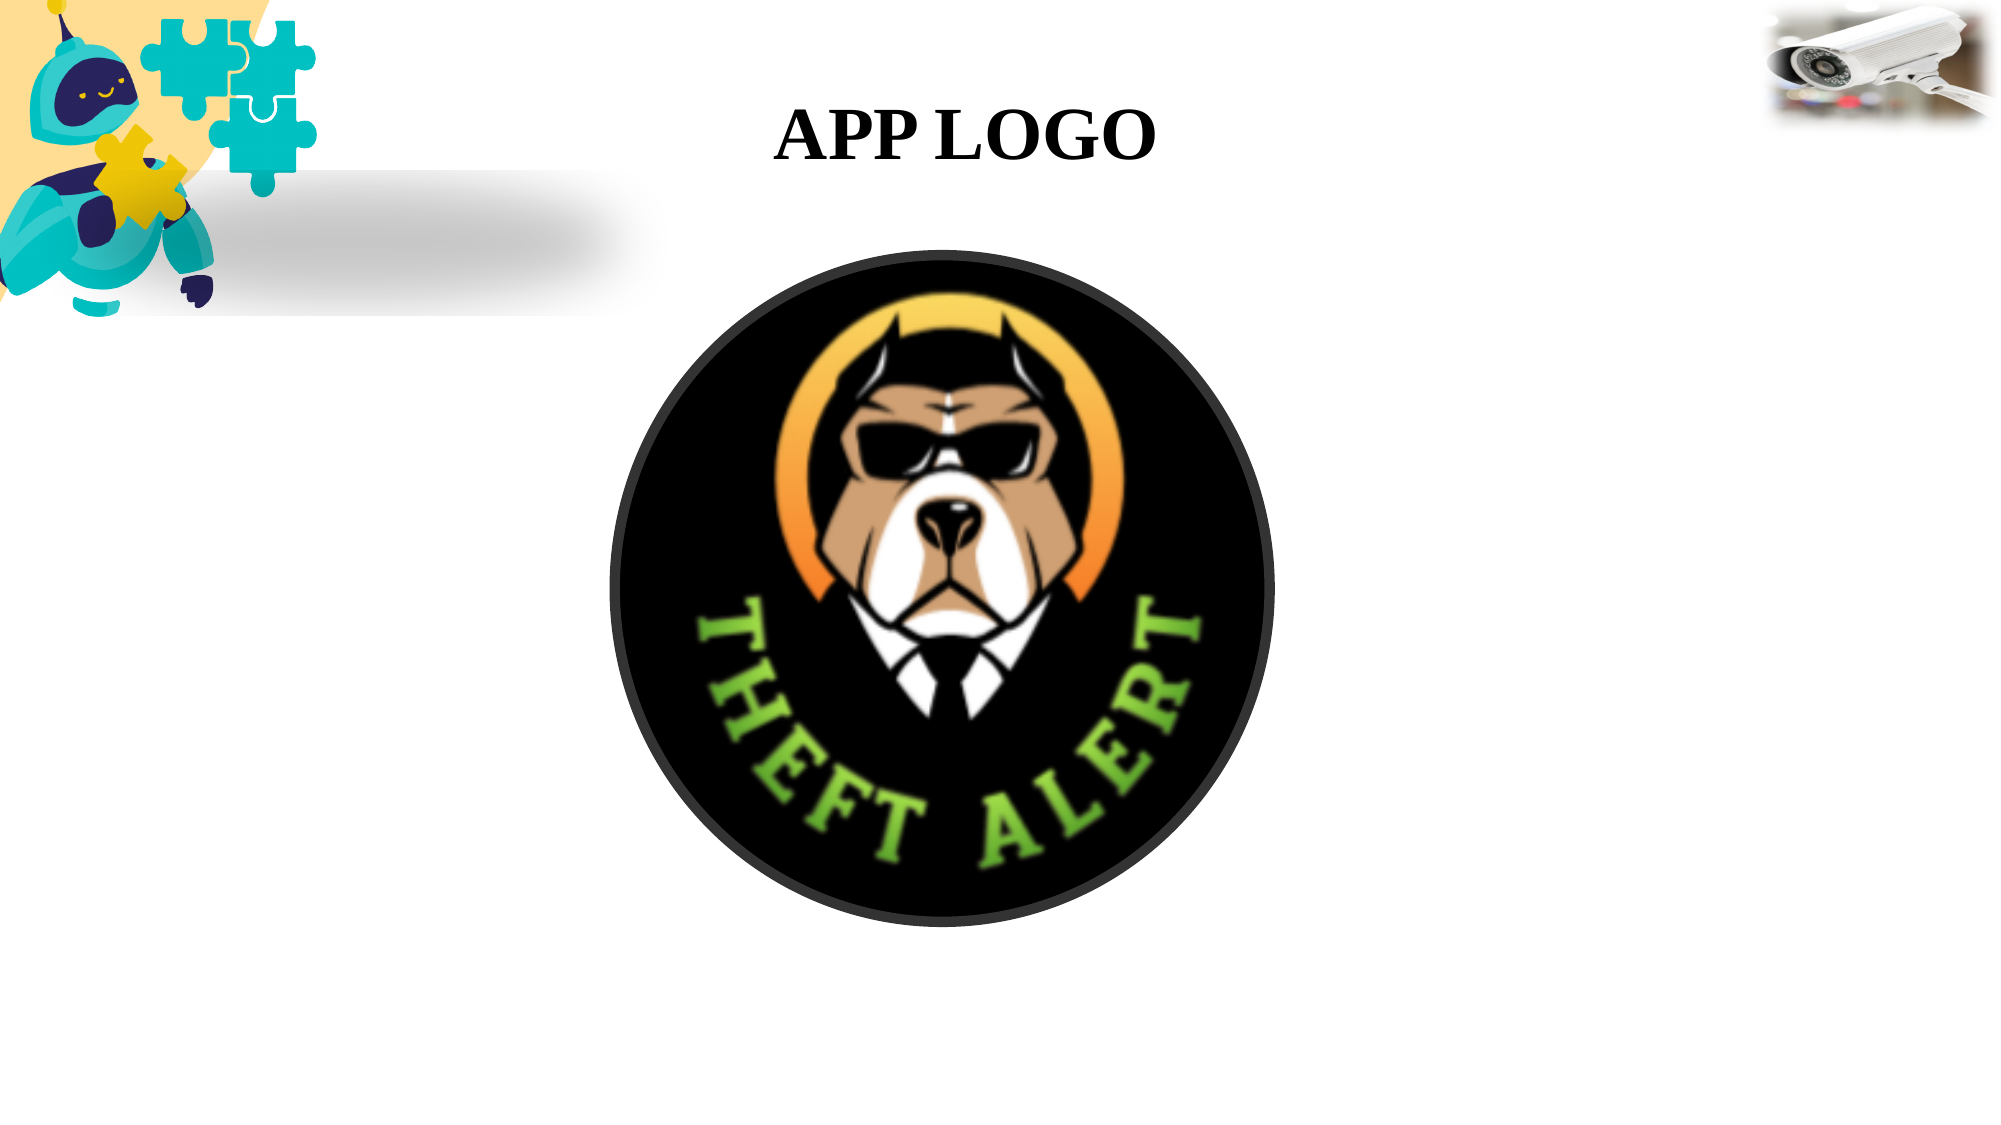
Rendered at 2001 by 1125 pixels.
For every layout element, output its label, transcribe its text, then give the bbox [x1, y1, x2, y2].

picture [0, 0, 318, 318]
picture [614, 254, 1271, 923]
text_box APP LOGO [759, 76, 1759, 182]
picture [1758, 0, 2000, 138]
